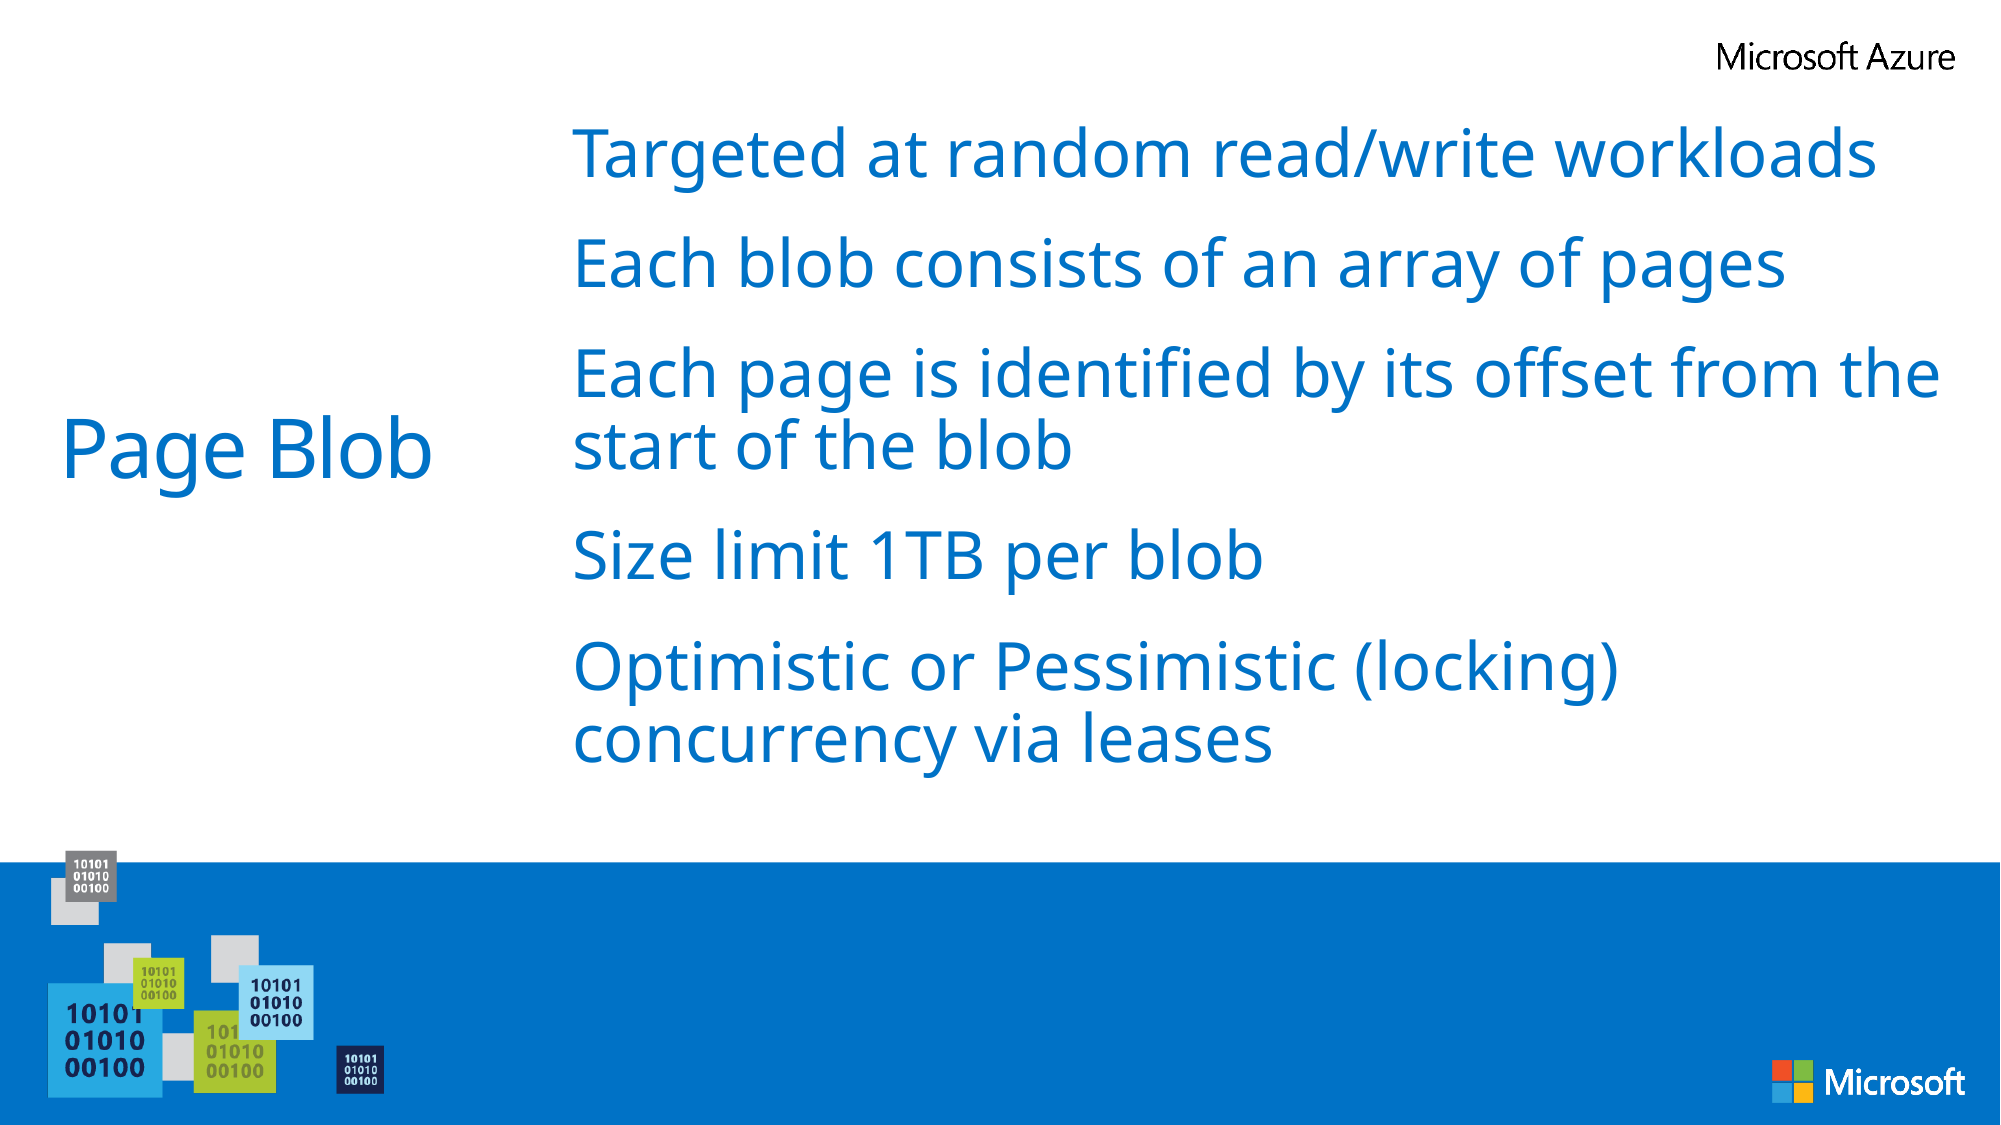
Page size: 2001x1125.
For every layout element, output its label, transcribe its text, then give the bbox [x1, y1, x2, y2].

picture [1699, 24, 1973, 88]
picture [1772, 1060, 1965, 1103]
picture [17, 808, 463, 1125]
list Targeted at random read/write workloads Each blob consists of an array of pages Each page is identified by its offset from the start of the blob Size limit 1TB per blob Optimistic or Pessimistic (locking) concurrency via leases [557, 112, 1973, 838]
title Page Blob [45, 399, 513, 551]
